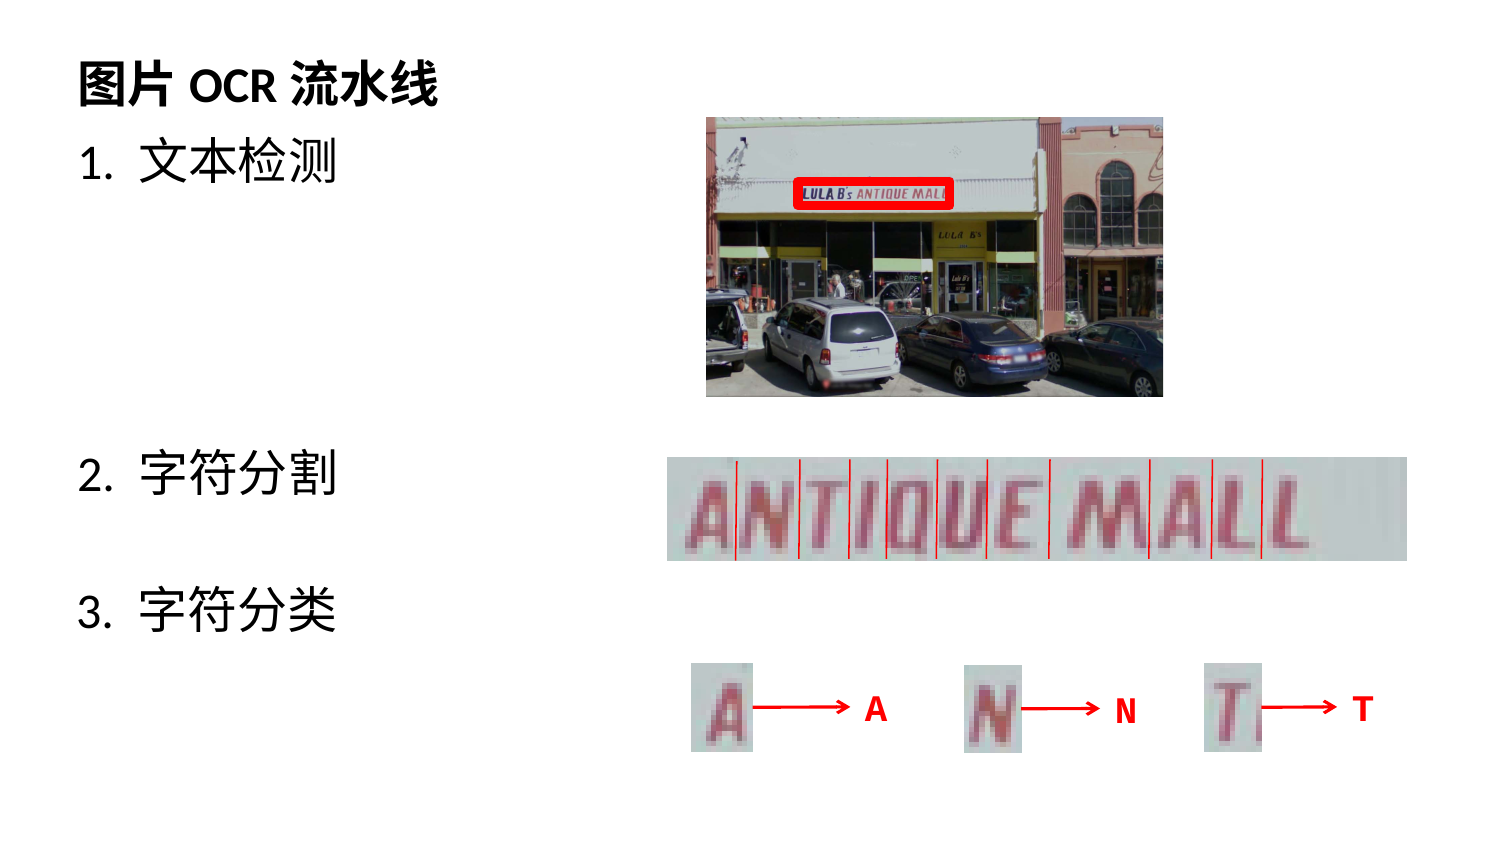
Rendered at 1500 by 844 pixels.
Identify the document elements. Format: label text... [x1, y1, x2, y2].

text_box 1. 文本检测 [62, 121, 700, 197]
text_box A [850, 677, 892, 737]
text_box 图片OCR流水线 [62, 45, 1425, 121]
picture [964, 664, 1022, 753]
picture [690, 663, 753, 752]
text_box N [1100, 678, 1142, 739]
picture [705, 117, 1164, 397]
picture [666, 457, 1407, 562]
text_box 2. 字符分割 [62, 433, 744, 509]
picture [1204, 663, 1262, 752]
text_box 3. 字符分类 [61, 571, 743, 646]
text_box T [1337, 677, 1379, 737]
